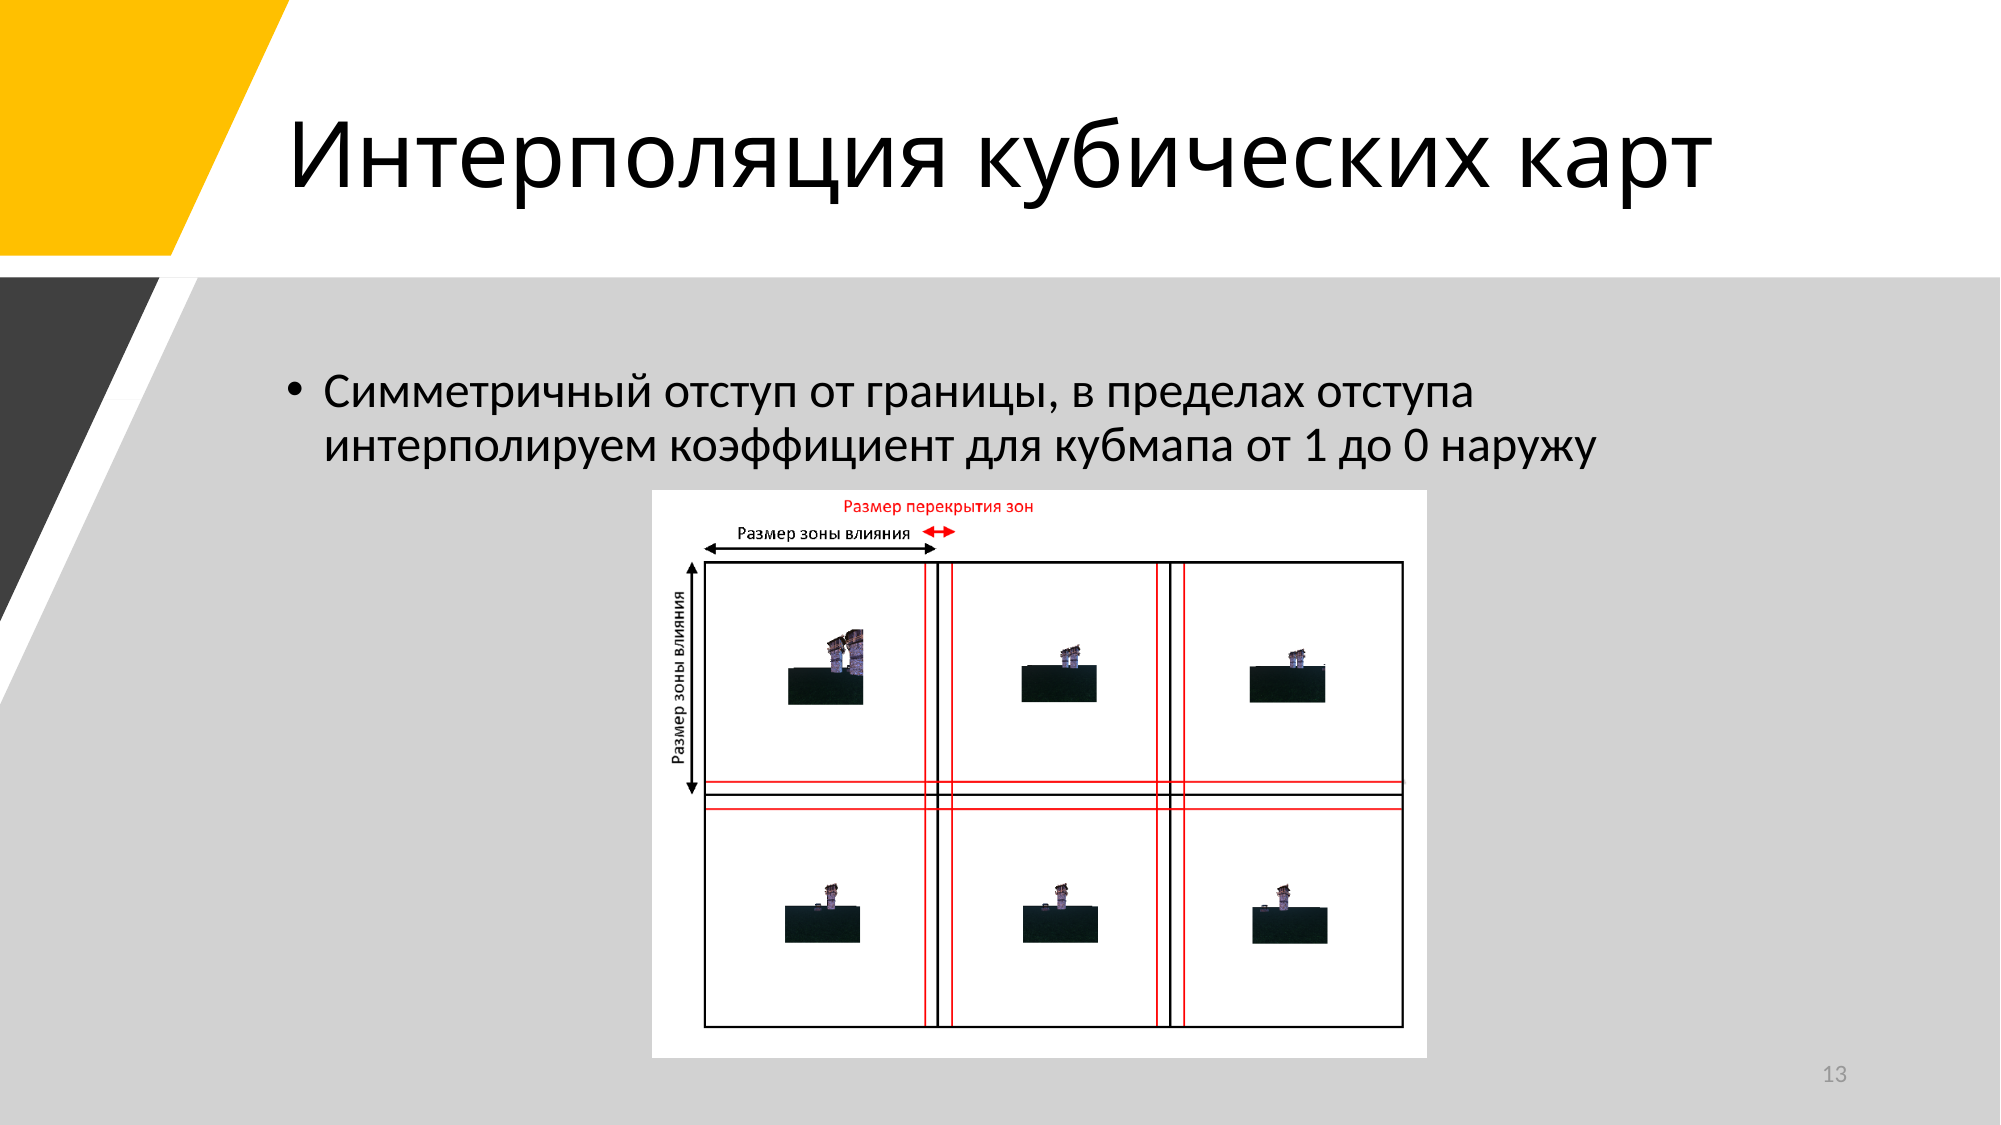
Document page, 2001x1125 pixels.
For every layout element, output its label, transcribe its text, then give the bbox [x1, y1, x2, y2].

list Симметричный отступ от границы, в пределах отступа интерполируем коэффициент для кубмапа от 1 до 0 наружу [271, 356, 1808, 507]
text_box [0, 276, 2000, 1125]
picture [652, 490, 1427, 1058]
text_box [0, 0, 291, 257]
title Интерполяция кубических карт [271, 60, 1808, 255]
slide_number 13 [1412, 1042, 1863, 1103]
text_box [0, 276, 162, 622]
